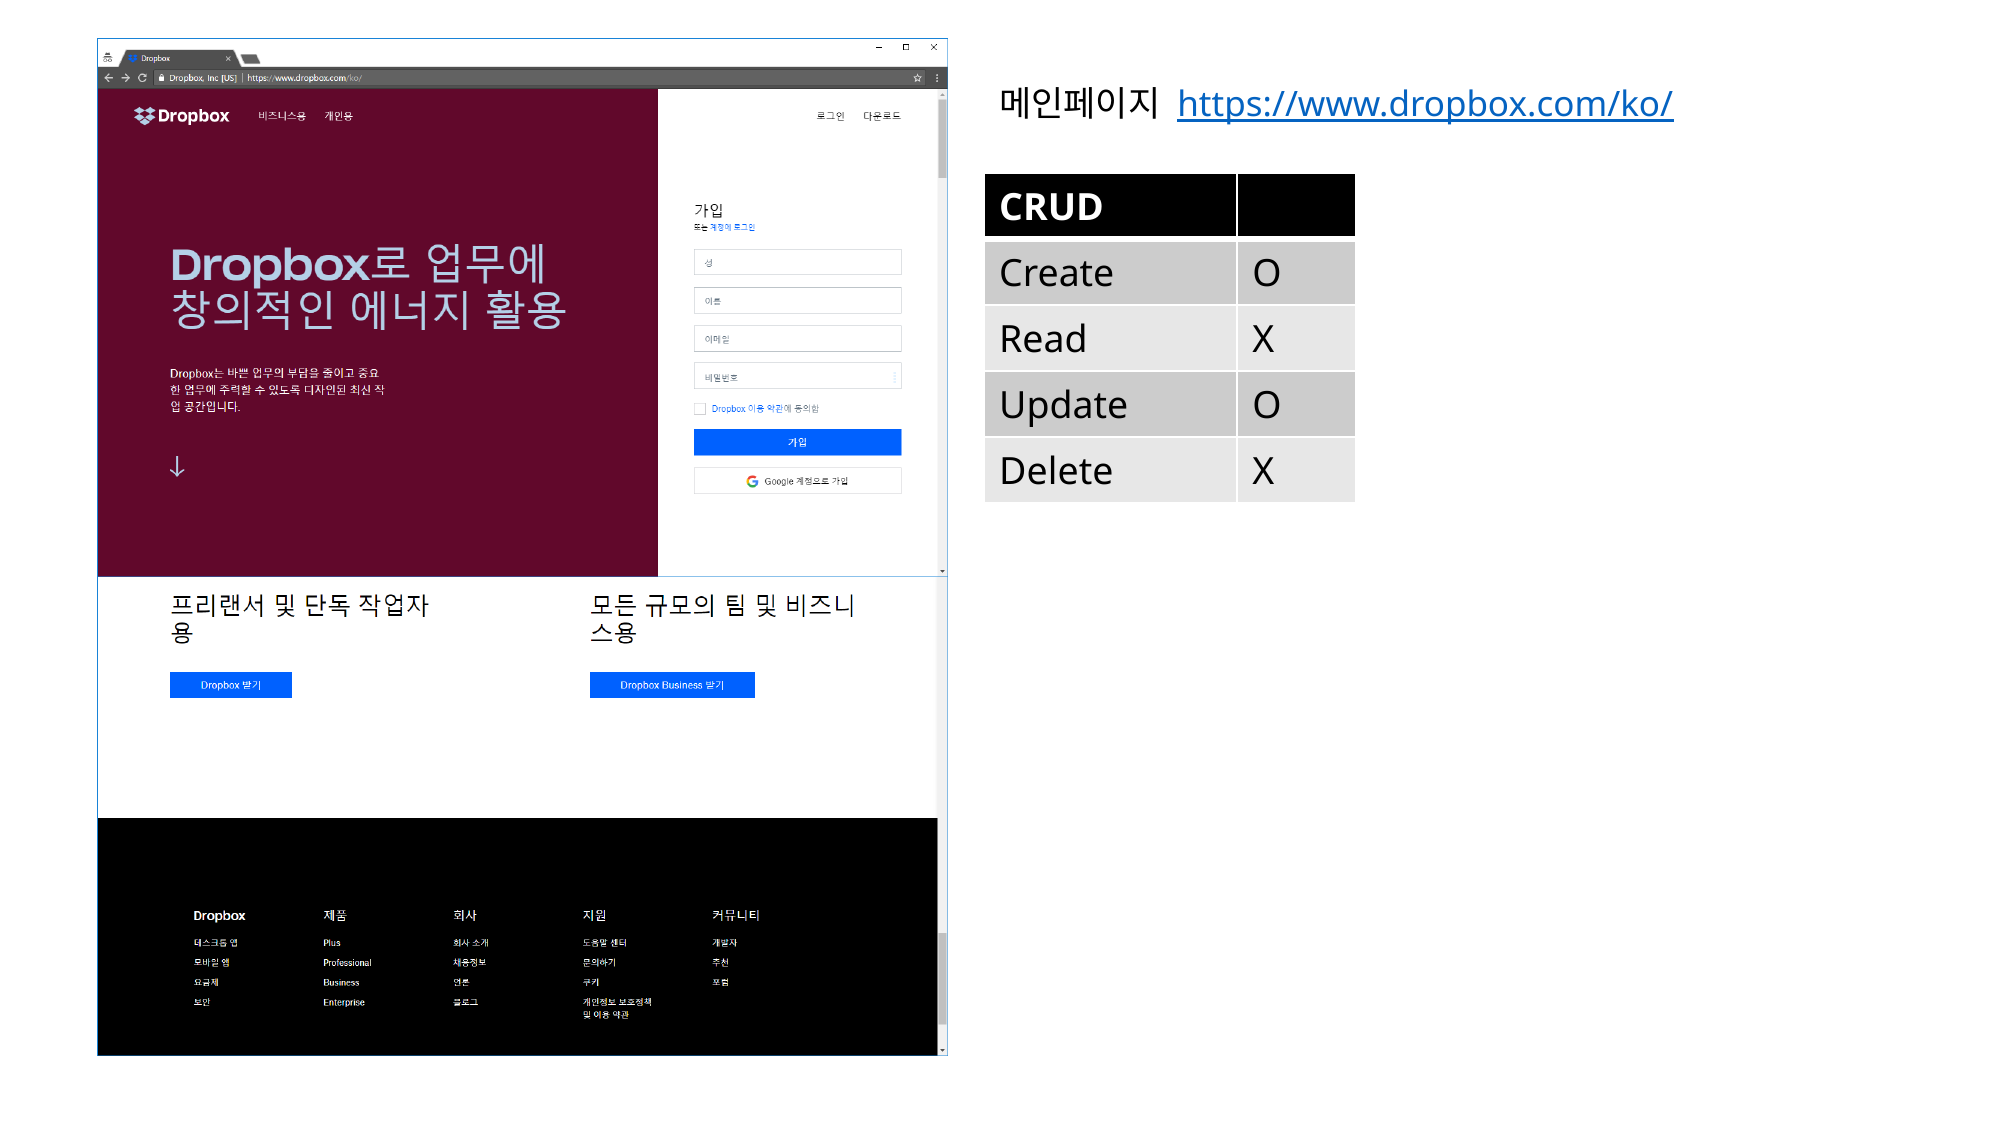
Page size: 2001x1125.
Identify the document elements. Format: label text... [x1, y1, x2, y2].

title 메인페이지 https://www.dropbox.com/ko/ [984, 61, 1809, 146]
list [97, 578, 948, 1056]
table_cell Update [985, 372, 1236, 436]
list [97, 38, 948, 578]
table_cell X [1238, 306, 1355, 370]
table_header [1238, 174, 1355, 236]
table_cell Read [985, 306, 1236, 370]
table_cell O [1238, 242, 1355, 304]
table_cell Delete [985, 438, 1236, 502]
table_header CRUD [985, 174, 1236, 236]
table_cell O [1238, 372, 1355, 436]
table_cell Create [985, 242, 1236, 304]
table_cell X [1238, 438, 1355, 502]
